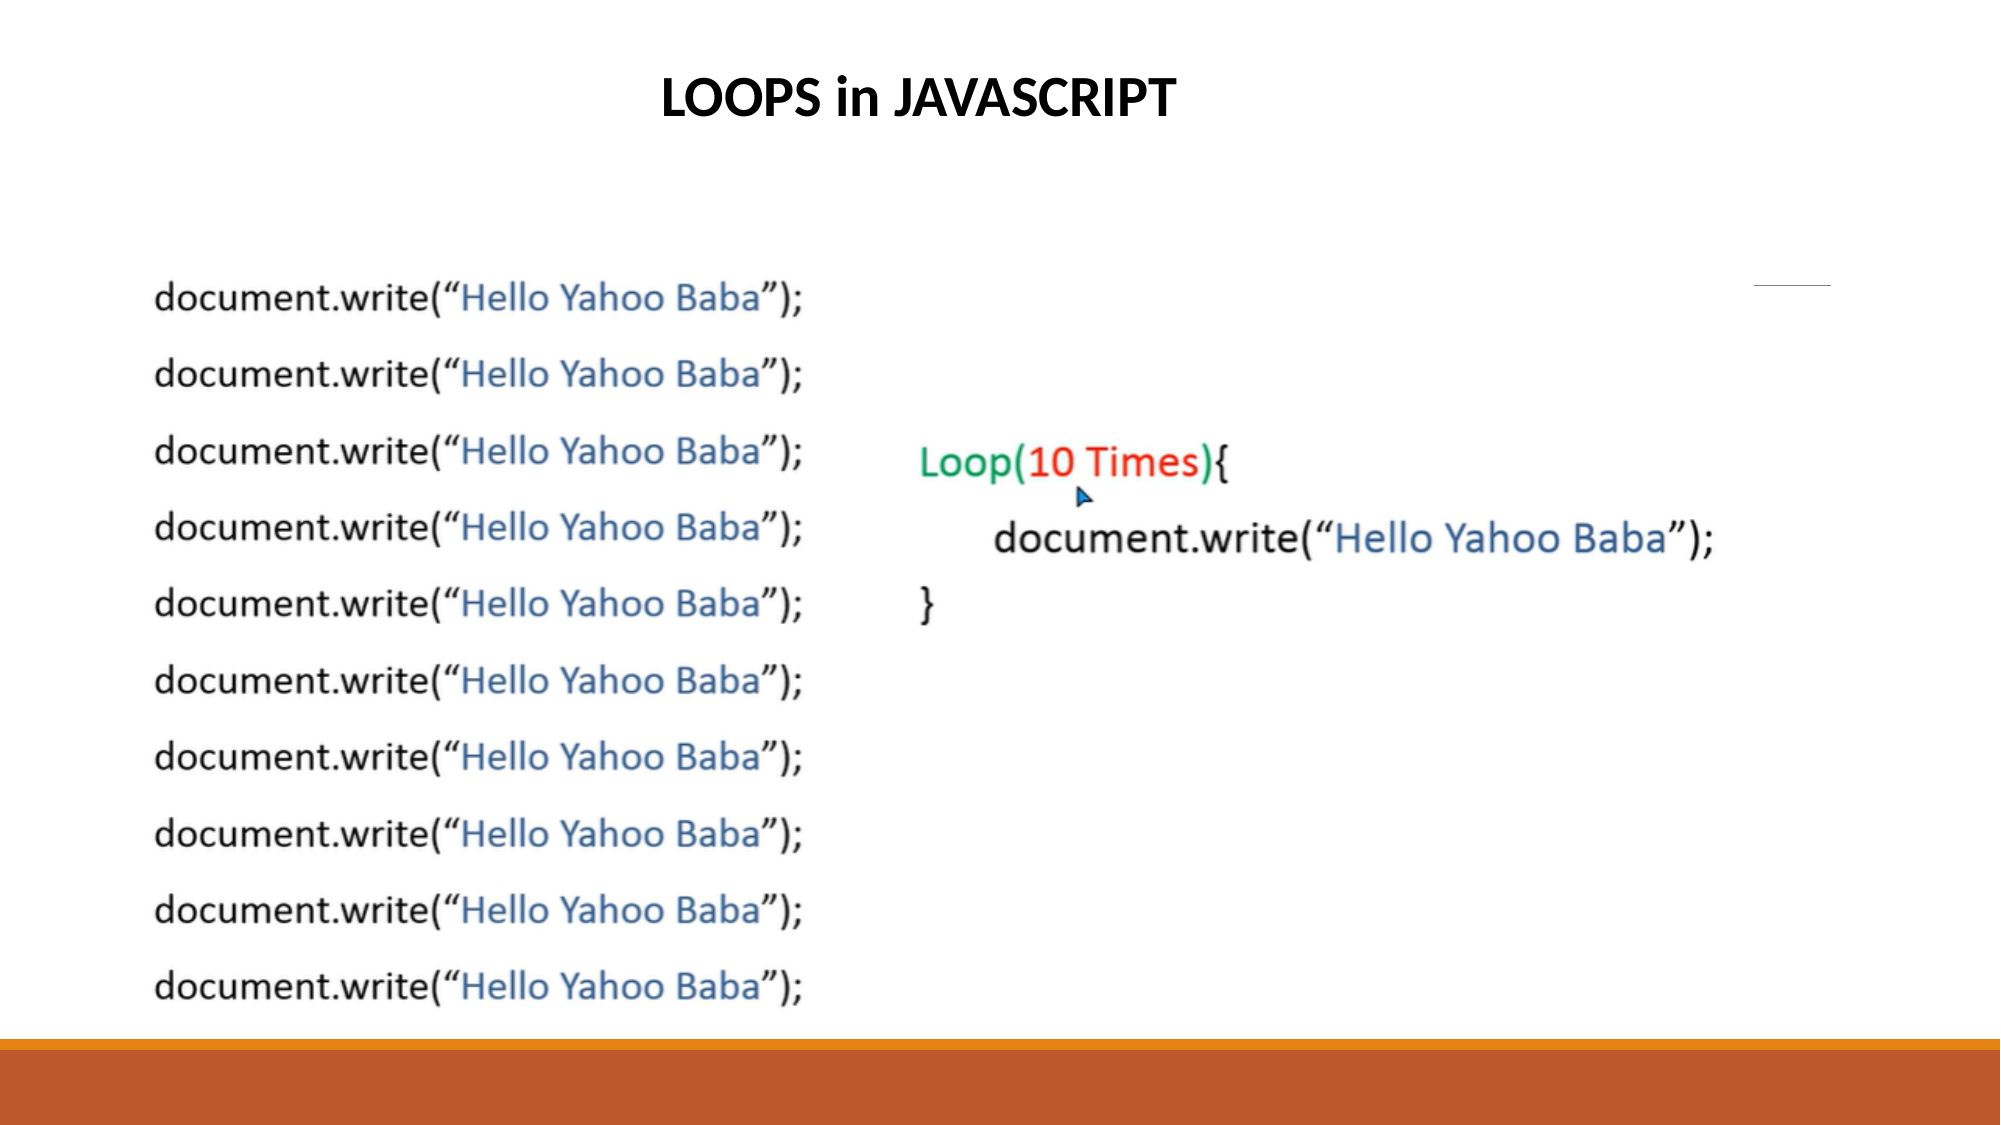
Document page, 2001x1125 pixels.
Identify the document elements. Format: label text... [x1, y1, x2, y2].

picture [98, 213, 1754, 1034]
text_box LOOPS in JAVASCRIPT [646, 51, 1328, 136]
